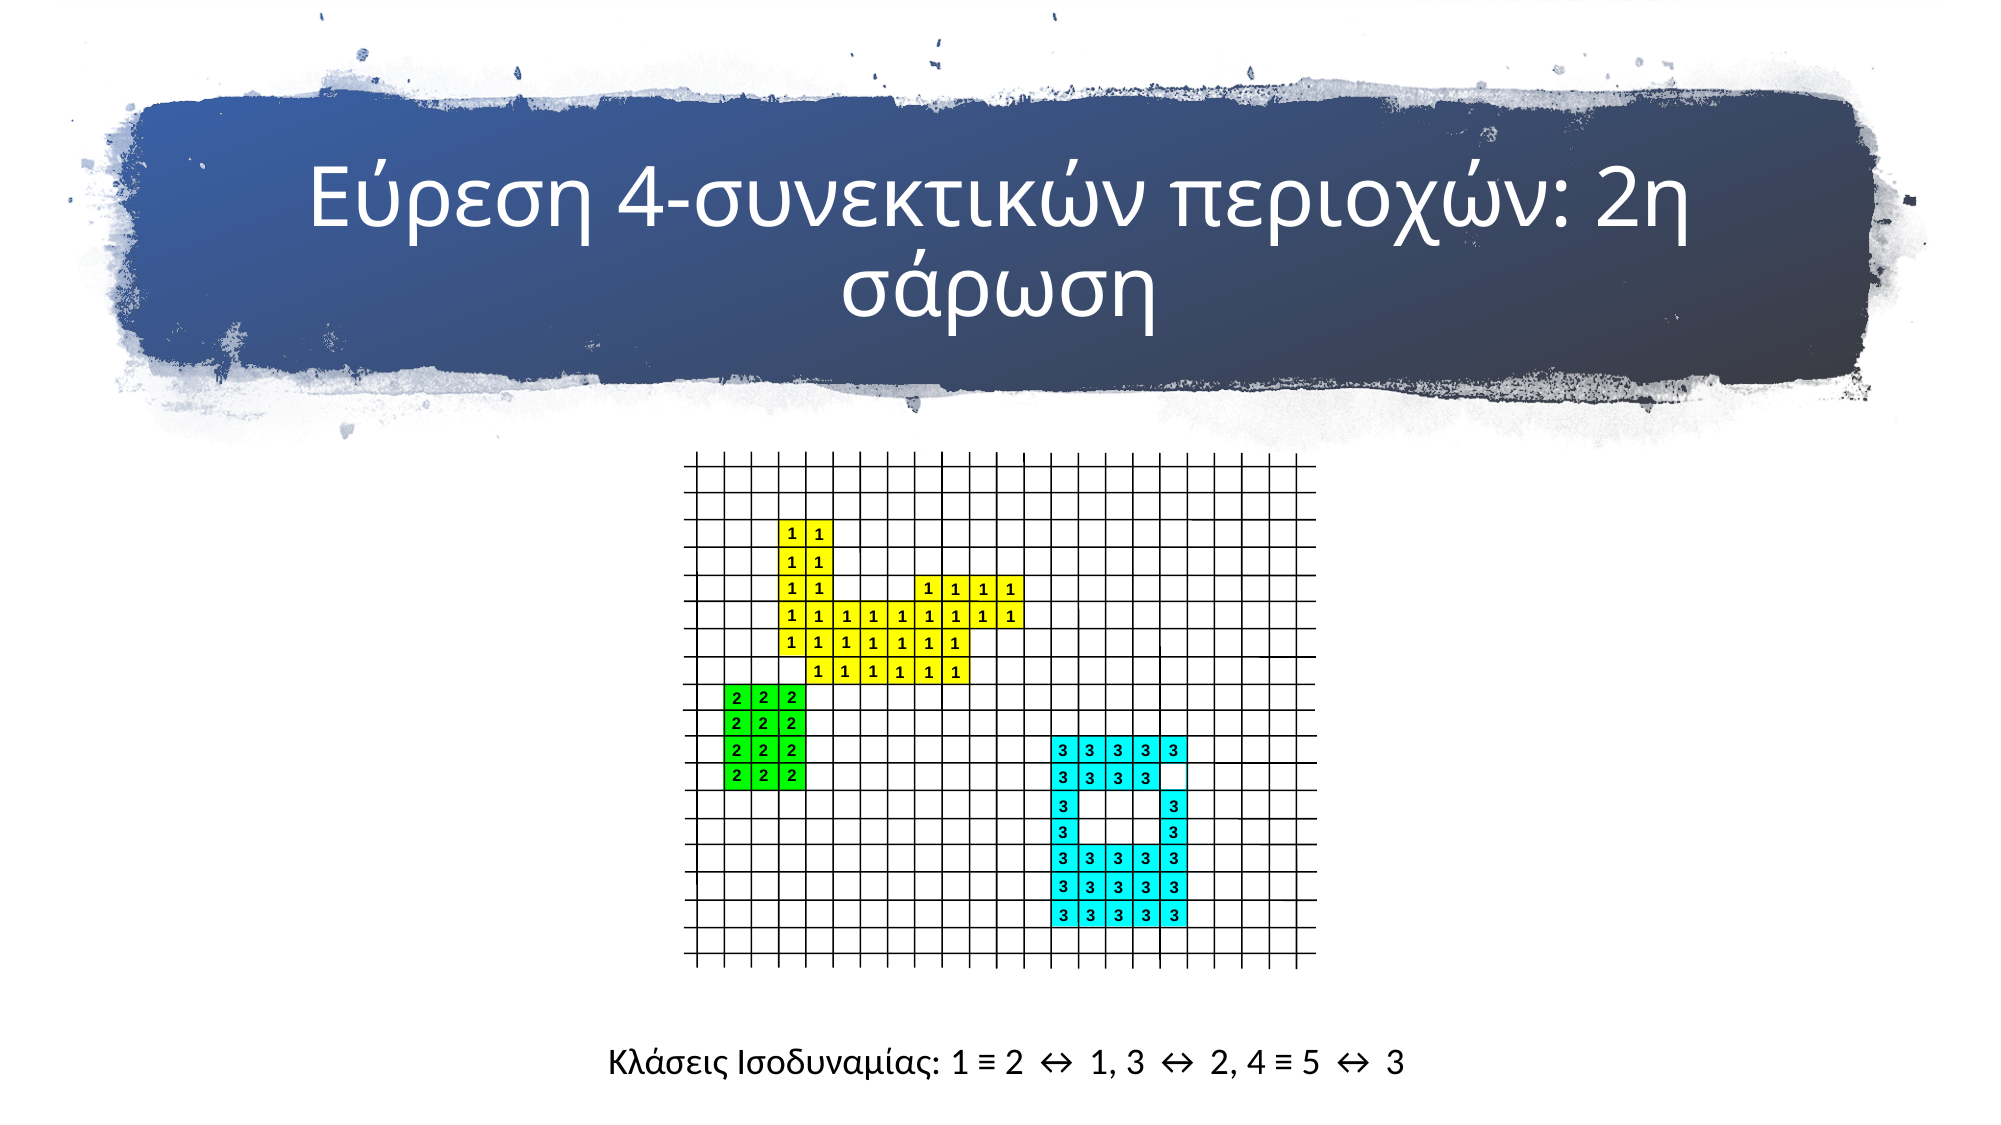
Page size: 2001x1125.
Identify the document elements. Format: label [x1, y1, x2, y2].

picture [0, 0, 2000, 1125]
text_box [682, 451, 1317, 970]
